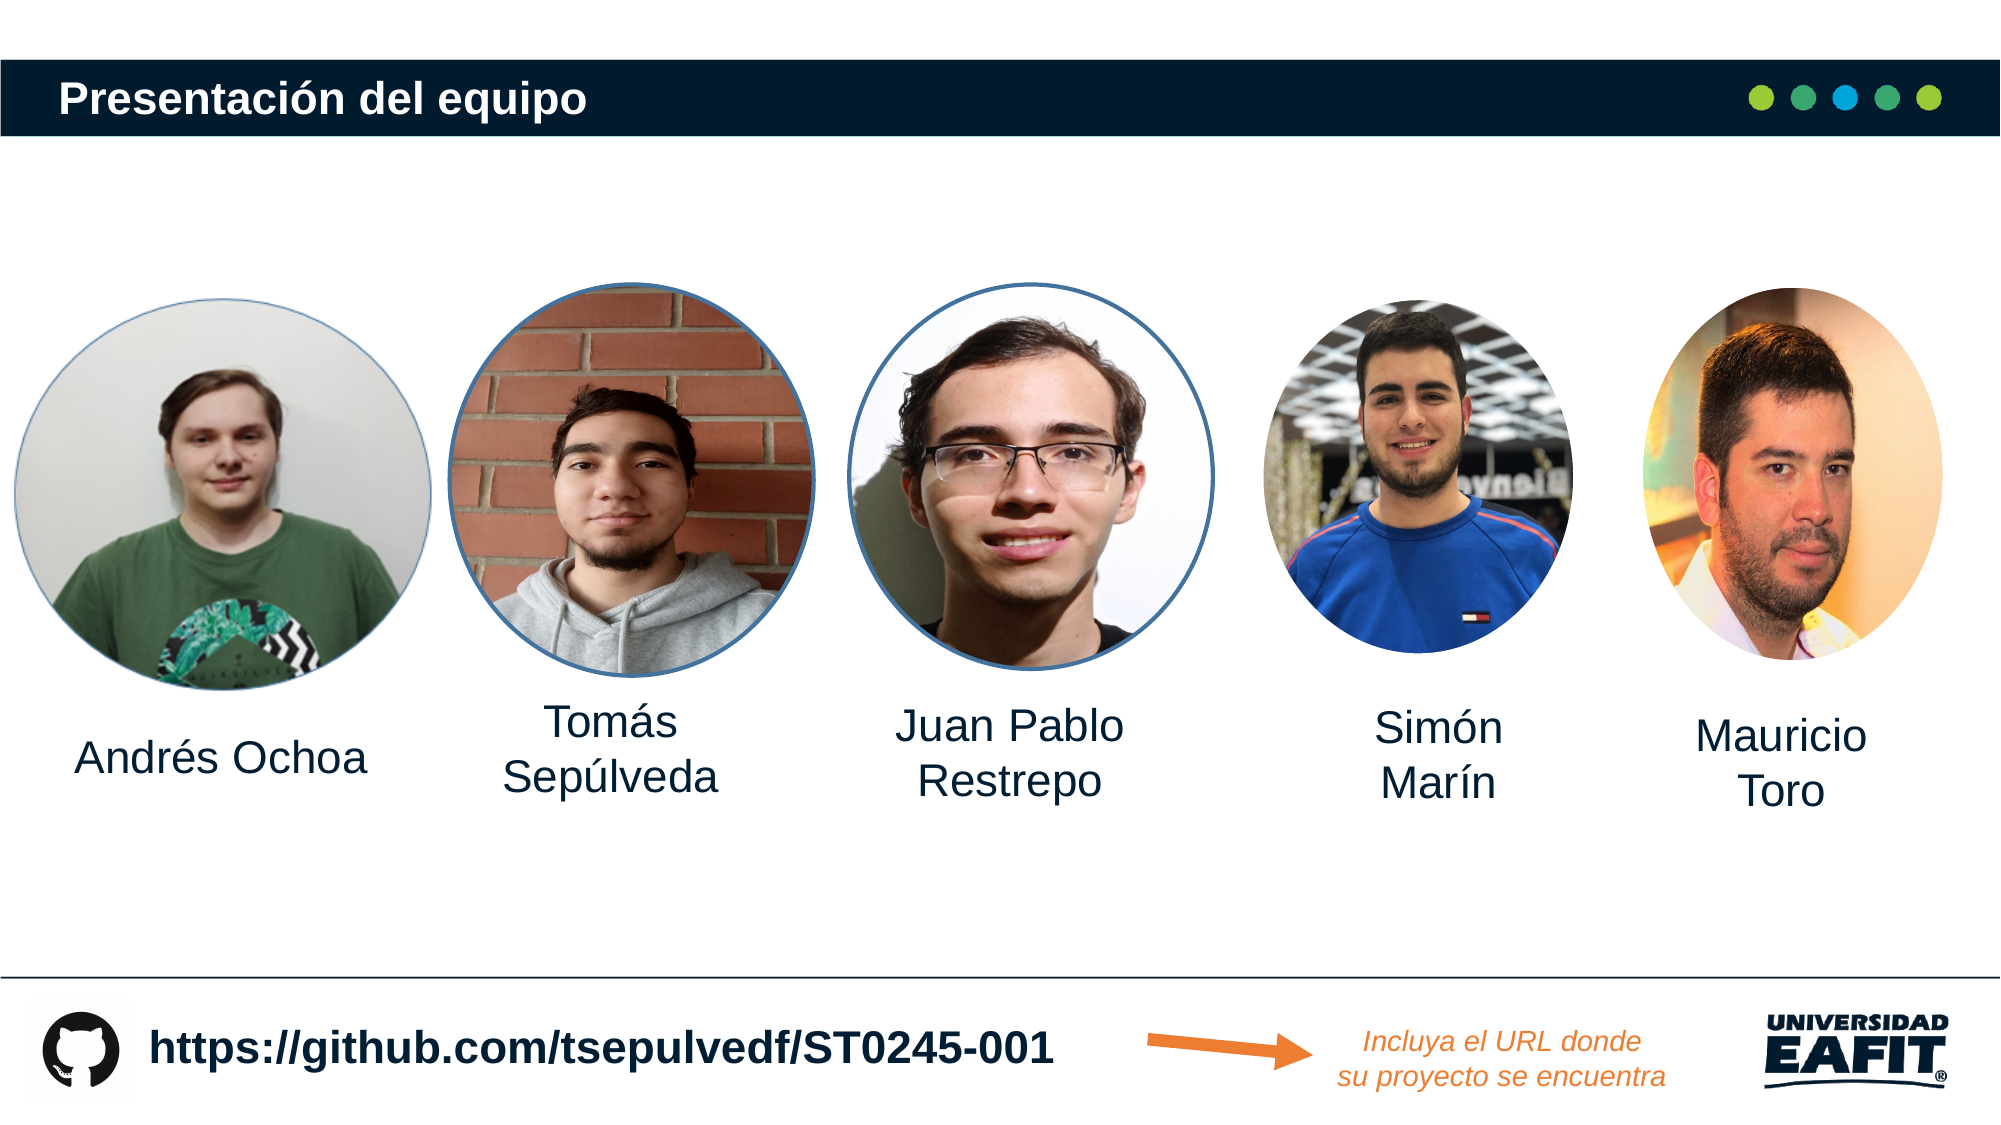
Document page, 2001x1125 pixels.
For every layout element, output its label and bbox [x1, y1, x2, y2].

text_box [1587, 234, 1992, 701]
picture [0, 0, 2000, 1125]
text_box [1169, 253, 1582, 682]
